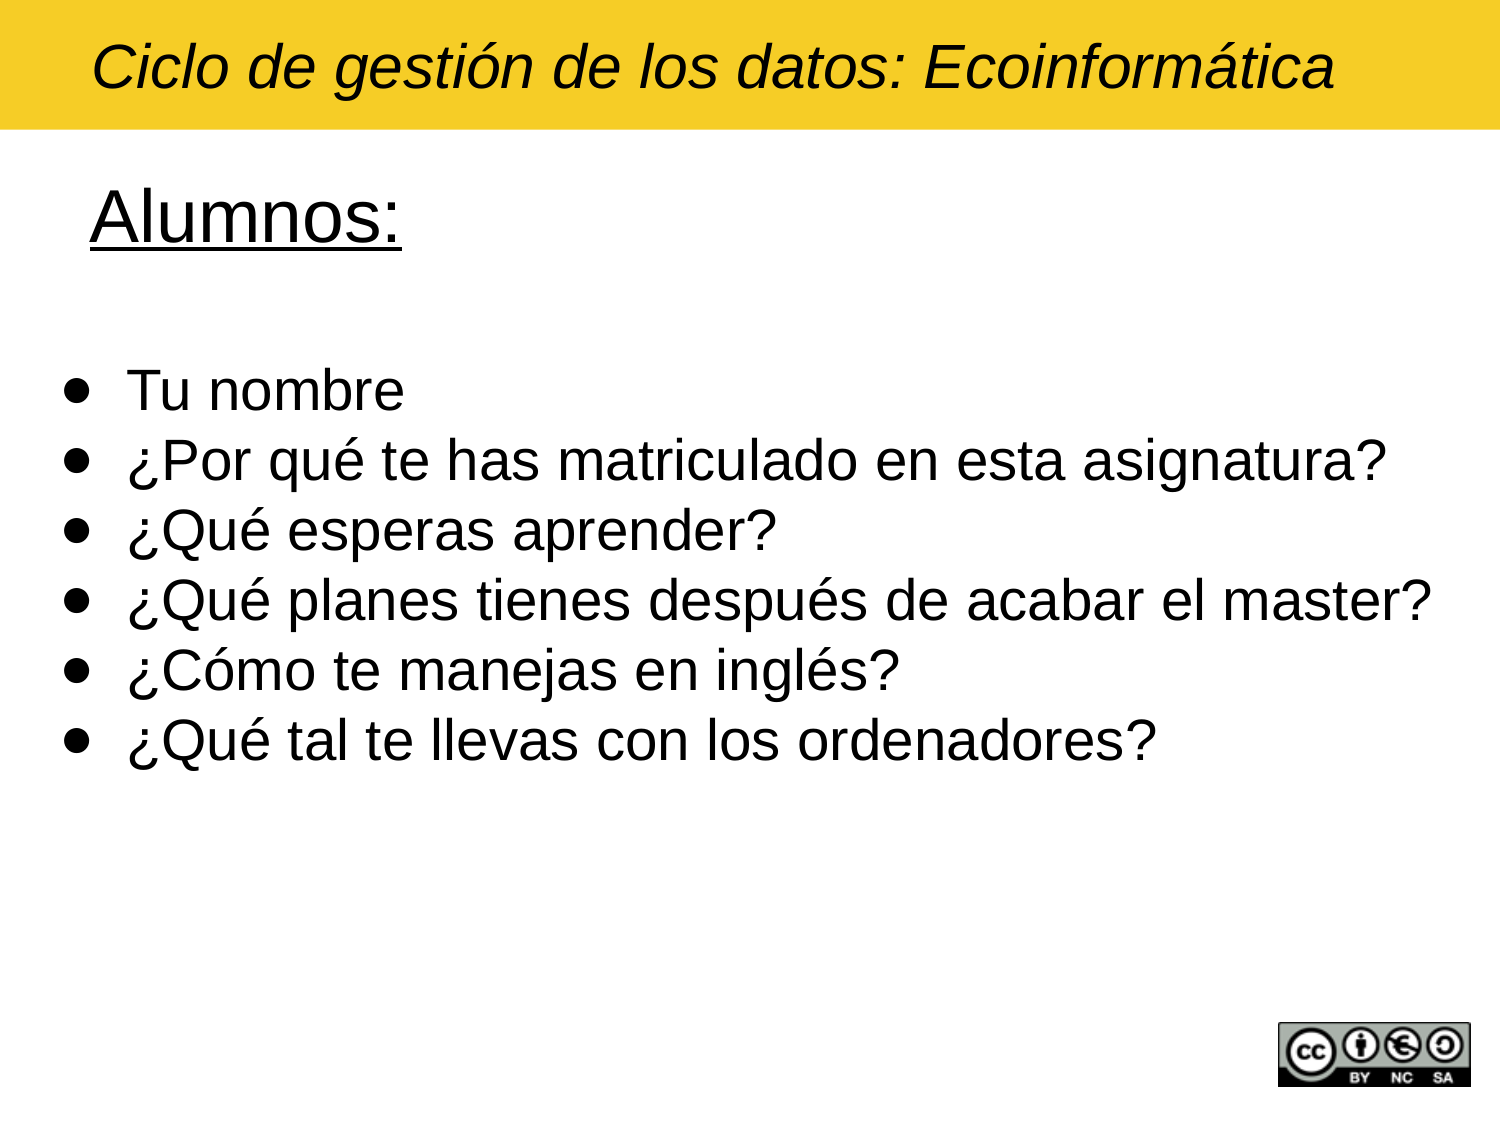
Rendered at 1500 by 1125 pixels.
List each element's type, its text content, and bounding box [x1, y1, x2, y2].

text_box Tu nombre ¿Por qué te has matriculado en esta asignatura? ¿Qué esperas aprender? ¿Qué planes tienes después de acabar el master? ¿Cómo te manejas en inglés? ¿Qué tal te llevas con los ordenadores? [36, 345, 1451, 861]
picture [1278, 1022, 1471, 1088]
text_box Alumnos: [74, 159, 594, 272]
